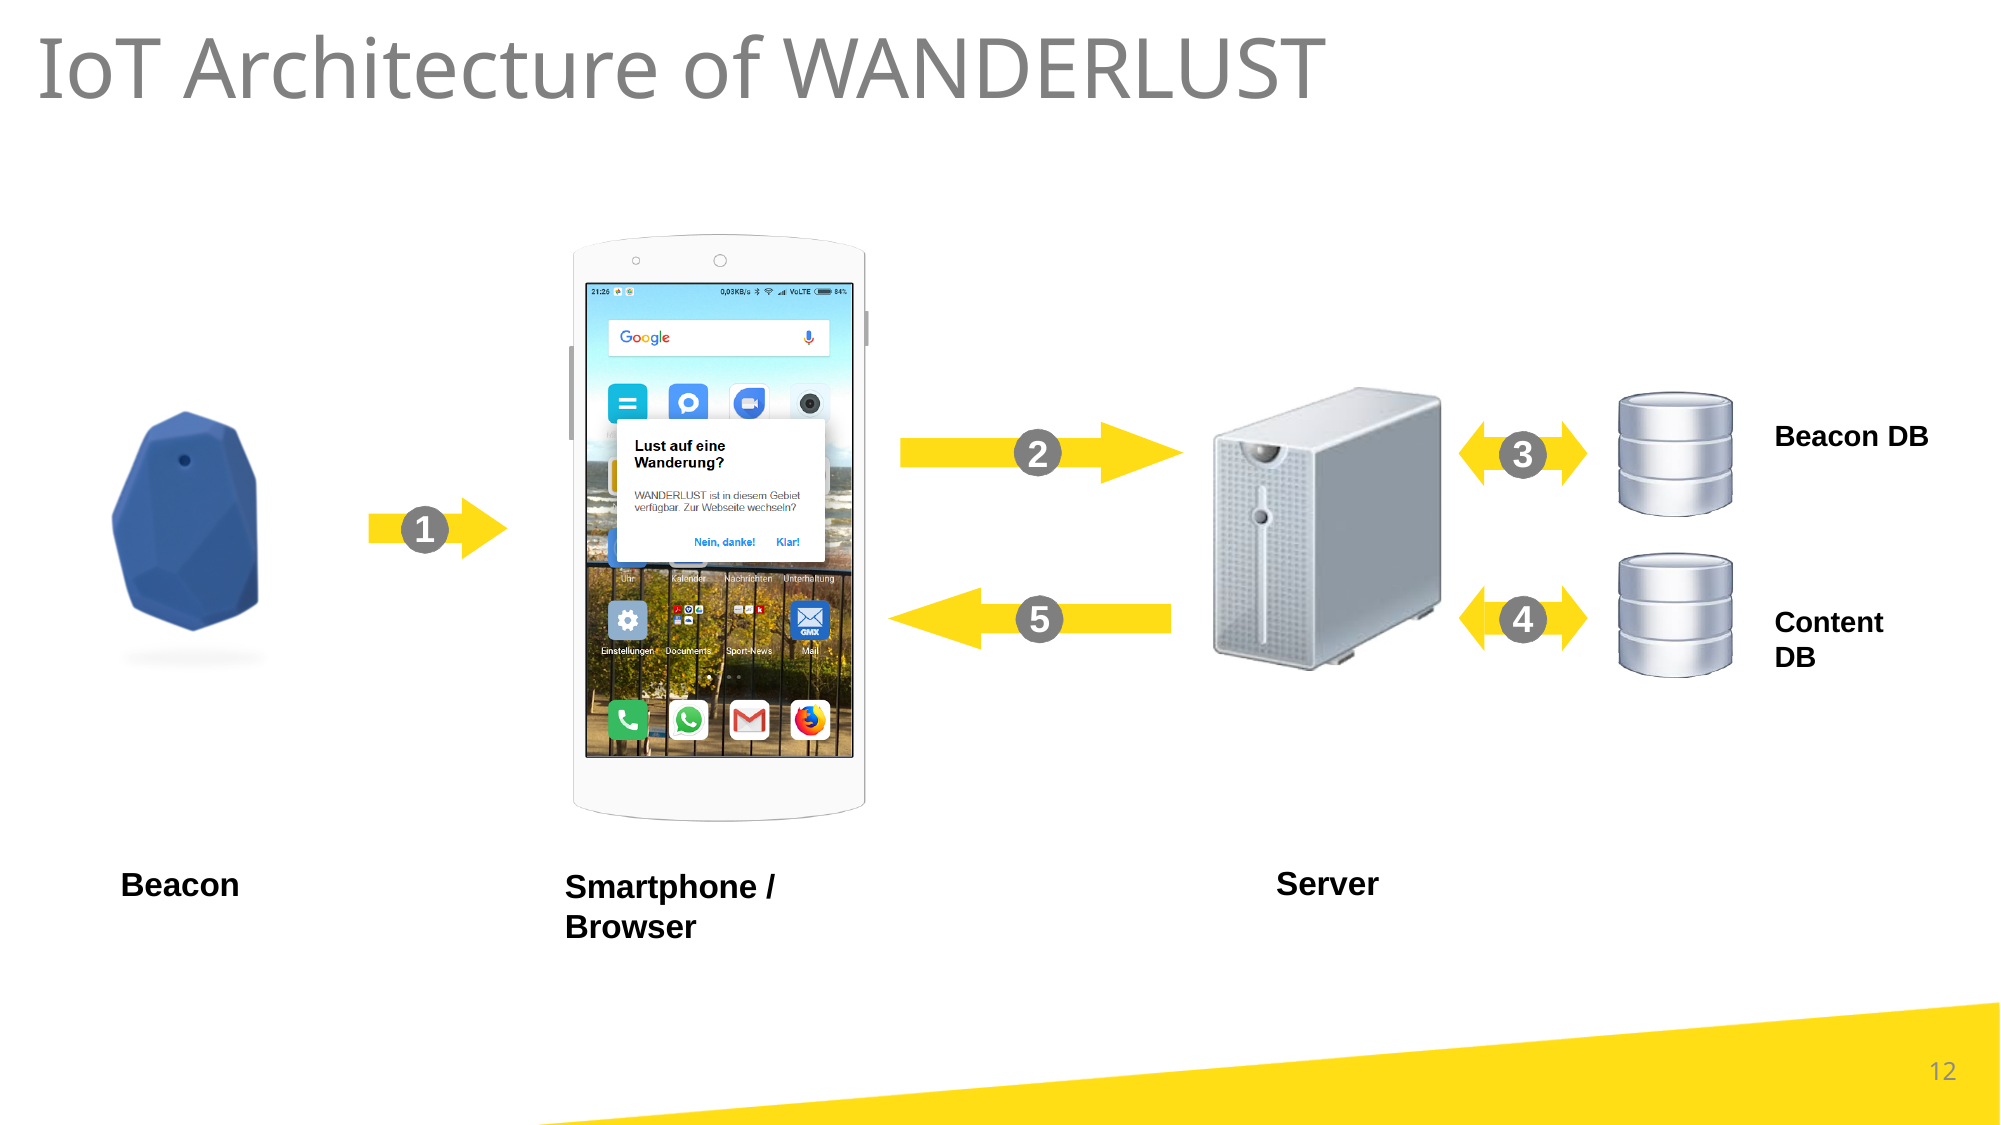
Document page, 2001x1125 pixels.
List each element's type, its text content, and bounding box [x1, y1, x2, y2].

list IoT Architecture of WANDERLUST [22, 19, 1748, 130]
slide_number 12 [1522, 1042, 1973, 1103]
picture [0, 0, 2000, 1125]
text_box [84, 230, 1933, 947]
